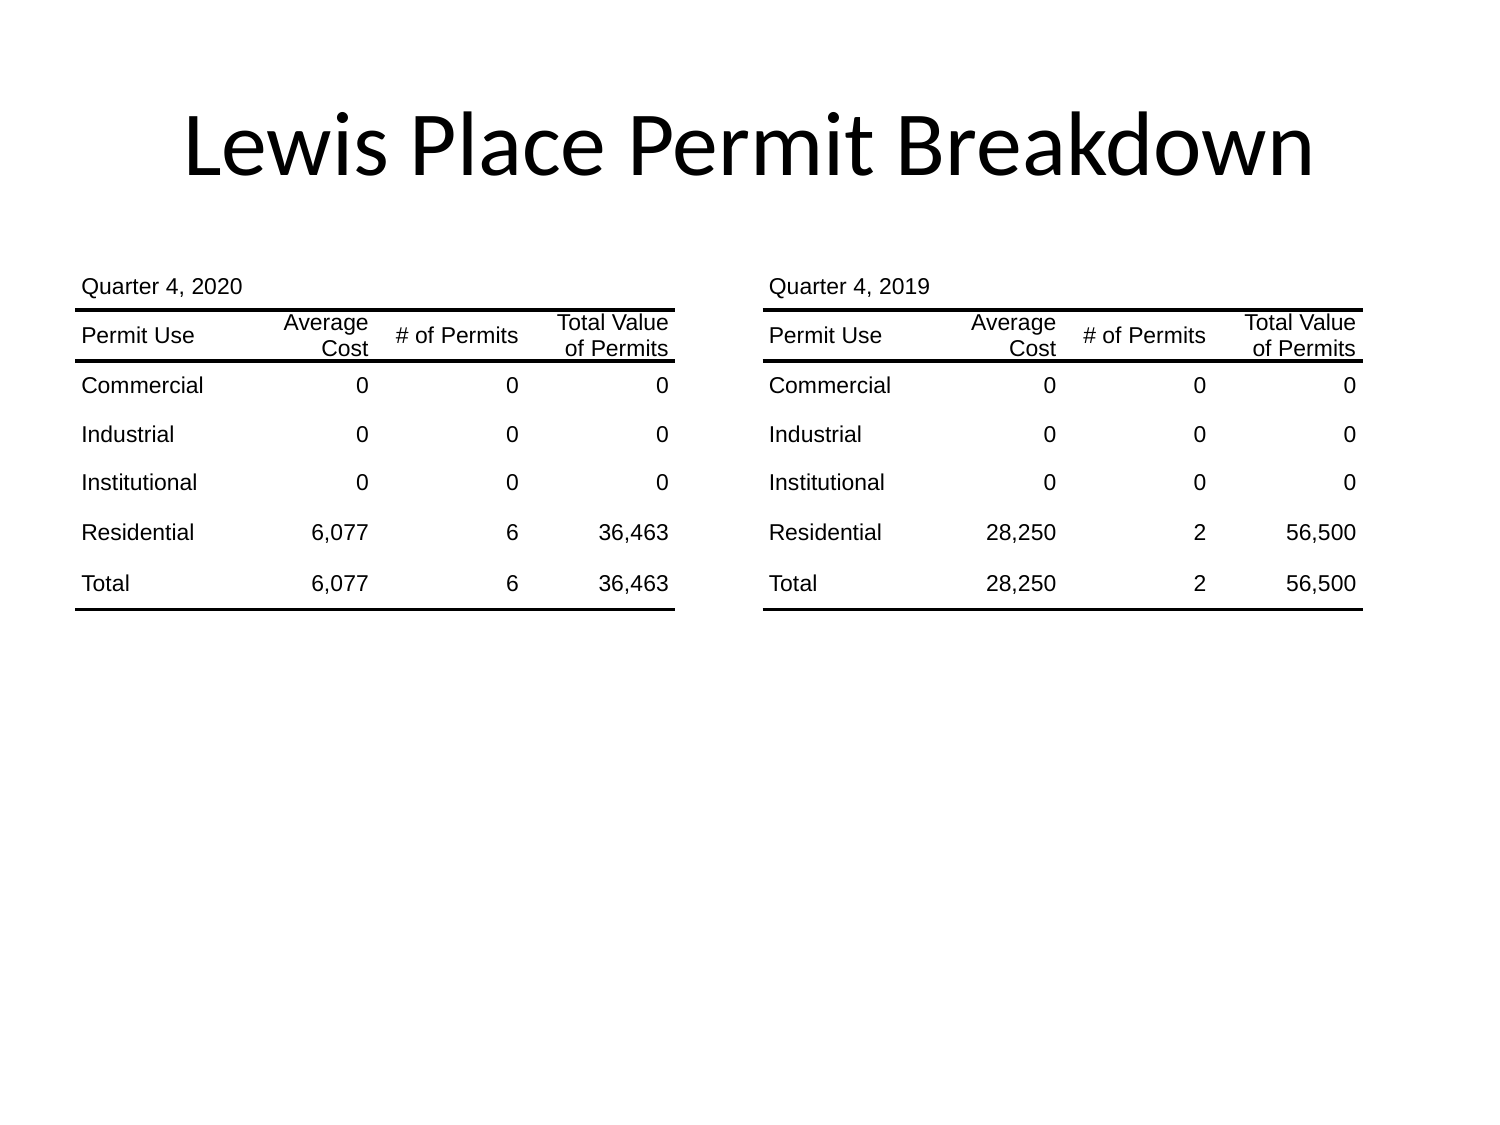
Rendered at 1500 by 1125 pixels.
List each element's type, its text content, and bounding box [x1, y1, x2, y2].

table_cell 2 [1063, 558, 1213, 608]
table_cell 28,250 [913, 558, 1063, 608]
table_cell Commercial [75, 363, 225, 410]
table_cell Total Value of Permits [1213, 312, 1363, 359]
table_cell 0 [1063, 459, 1213, 507]
table_cell 0 [375, 410, 525, 459]
table_cell Residential [75, 507, 225, 558]
table_cell 0 [525, 363, 675, 410]
table_cell Industrial [763, 410, 913, 459]
table_cell # of Permits [1063, 312, 1213, 359]
table_cell 36,463 [525, 507, 675, 558]
table_cell Residential [763, 507, 913, 558]
table_cell 36,463 [525, 558, 675, 608]
table_header Quarter 4, 2019 [763, 262, 1363, 308]
table_cell 0 [375, 363, 525, 410]
table_cell 6 [375, 558, 525, 608]
table_cell 0 [525, 459, 675, 507]
table_cell Total [763, 558, 913, 608]
table_cell 0 [1063, 363, 1213, 410]
table_cell 0 [1213, 410, 1363, 459]
table_cell Industrial [75, 410, 225, 459]
table_cell 0 [225, 459, 375, 507]
table_cell 28,250 [913, 507, 1063, 558]
title Lewis Place Permit Breakdown [75, 45, 1425, 233]
table_cell 0 [225, 410, 375, 459]
table_cell 56,500 [1213, 507, 1363, 558]
table_cell 0 [913, 363, 1063, 410]
table_header Quarter 4, 2020 [75, 262, 675, 308]
table_cell 6 [375, 507, 525, 558]
table_cell Institutional [763, 459, 913, 507]
table_cell Total Value of Permits [525, 312, 675, 359]
table_cell 0 [1063, 410, 1213, 459]
table_cell 6,077 [225, 507, 375, 558]
table_cell 0 [1213, 363, 1363, 410]
table_cell Average Cost [225, 312, 375, 359]
table_cell Commercial [763, 363, 913, 410]
table_cell 0 [225, 363, 375, 410]
table_cell Total [75, 558, 225, 608]
table_cell 2 [1063, 507, 1213, 558]
table_cell 56,500 [1213, 558, 1363, 608]
table_cell 6,077 [225, 558, 375, 608]
table_cell Institutional [75, 459, 225, 507]
table_cell Permit Use [75, 312, 225, 359]
table_cell 0 [1213, 459, 1363, 507]
table_cell 0 [913, 410, 1063, 459]
table_cell 0 [913, 459, 1063, 507]
table_cell 0 [375, 459, 525, 507]
table_cell 0 [525, 410, 675, 459]
table_cell Average Cost [913, 312, 1063, 359]
table_cell # of Permits [375, 312, 525, 359]
table_cell Permit Use [763, 312, 913, 359]
